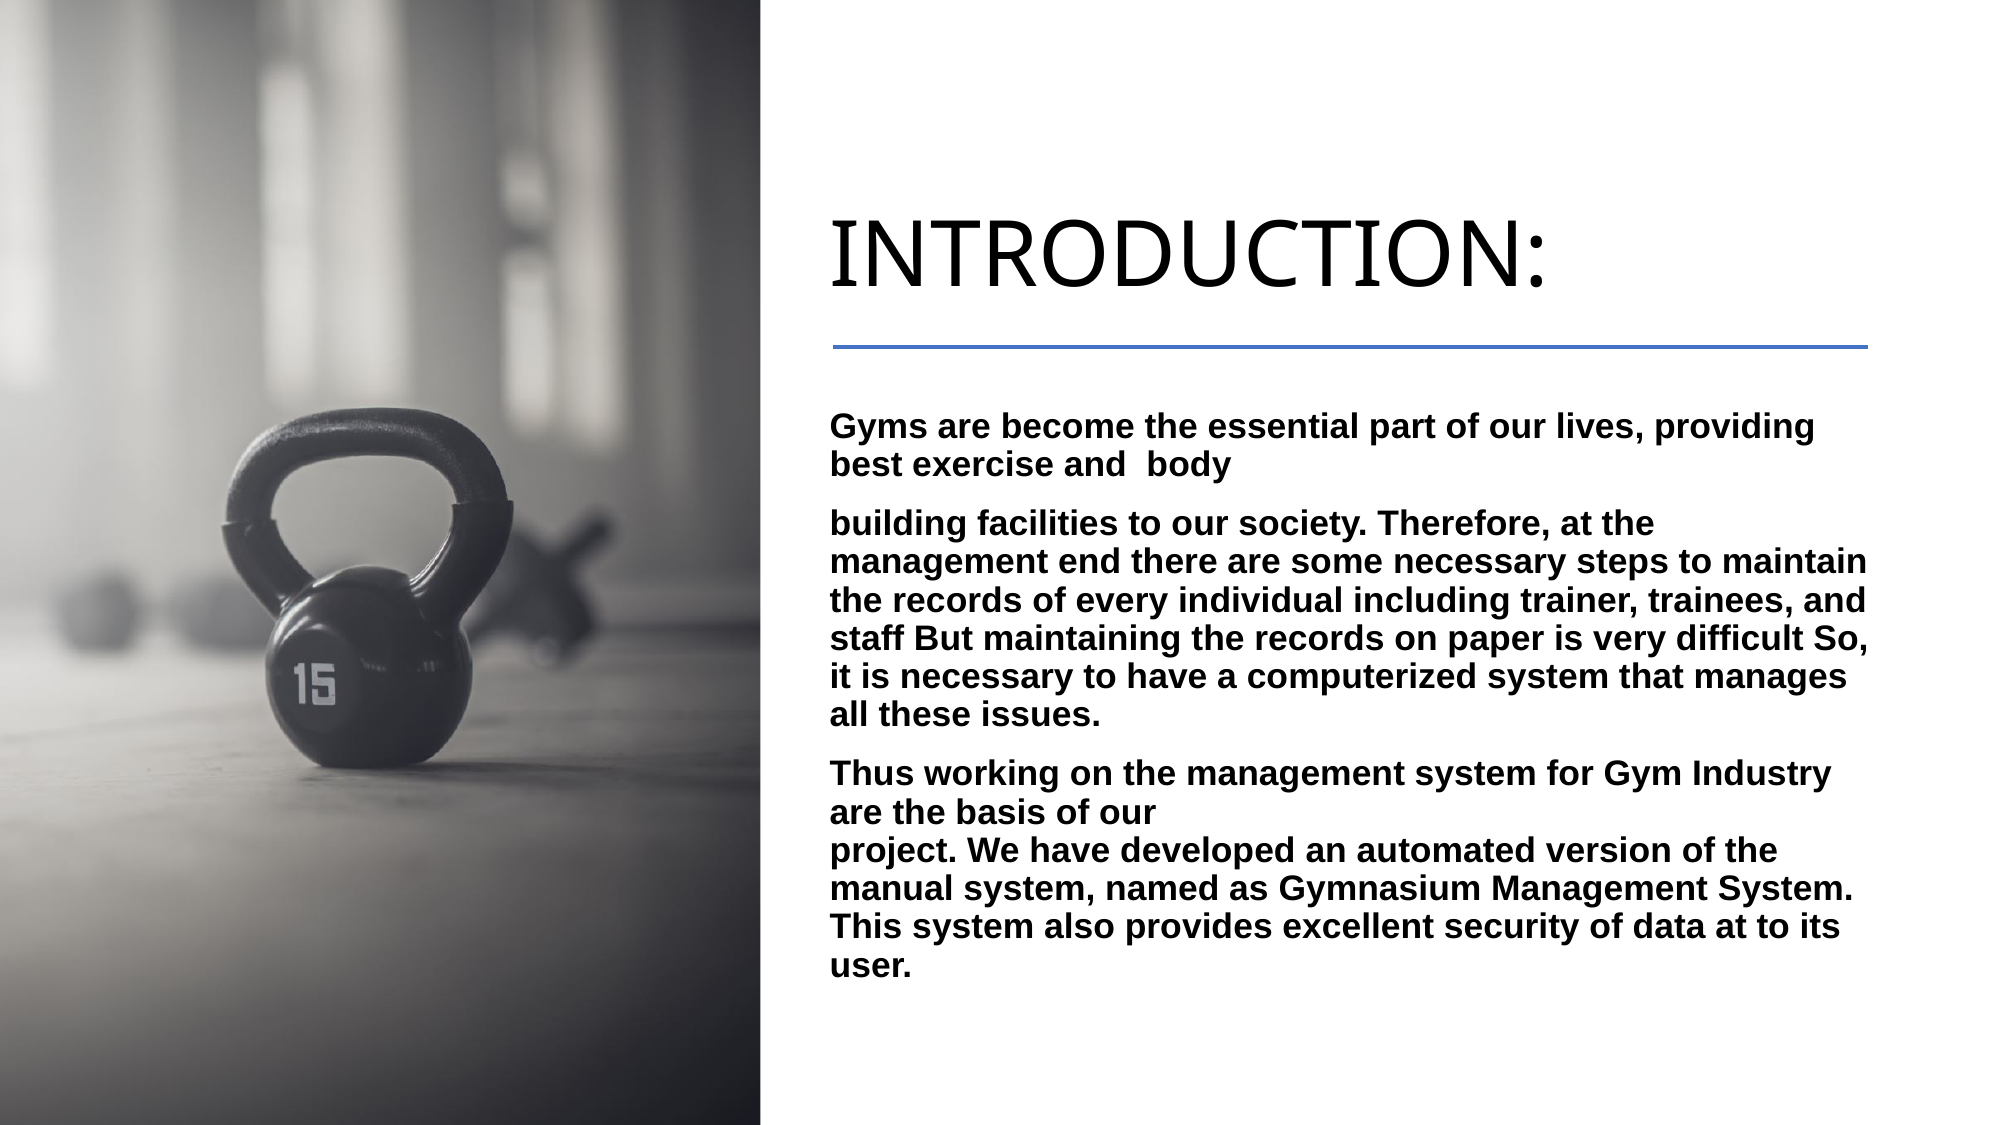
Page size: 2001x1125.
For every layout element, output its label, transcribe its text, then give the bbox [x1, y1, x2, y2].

title INTRODUCTION: [814, 103, 1895, 315]
picture [0, 0, 761, 1125]
list Gyms are become the essential part of our lives, providing best exercise and body building facilities to our society. Therefore, at the management end there are some necessary steps to maintain the records of every individual including trainer, trainees, and staff But maintaining the records on paper is very difficult So, it is necessary to have a computerized system that manages all these issues. Thus working on the management system for Gym Industry are the basis of our project. We have developed an automated version of the manual system, named as Gymnasium Management System. This system also provides excellent security of data at to its user. [814, 399, 1895, 1021]
